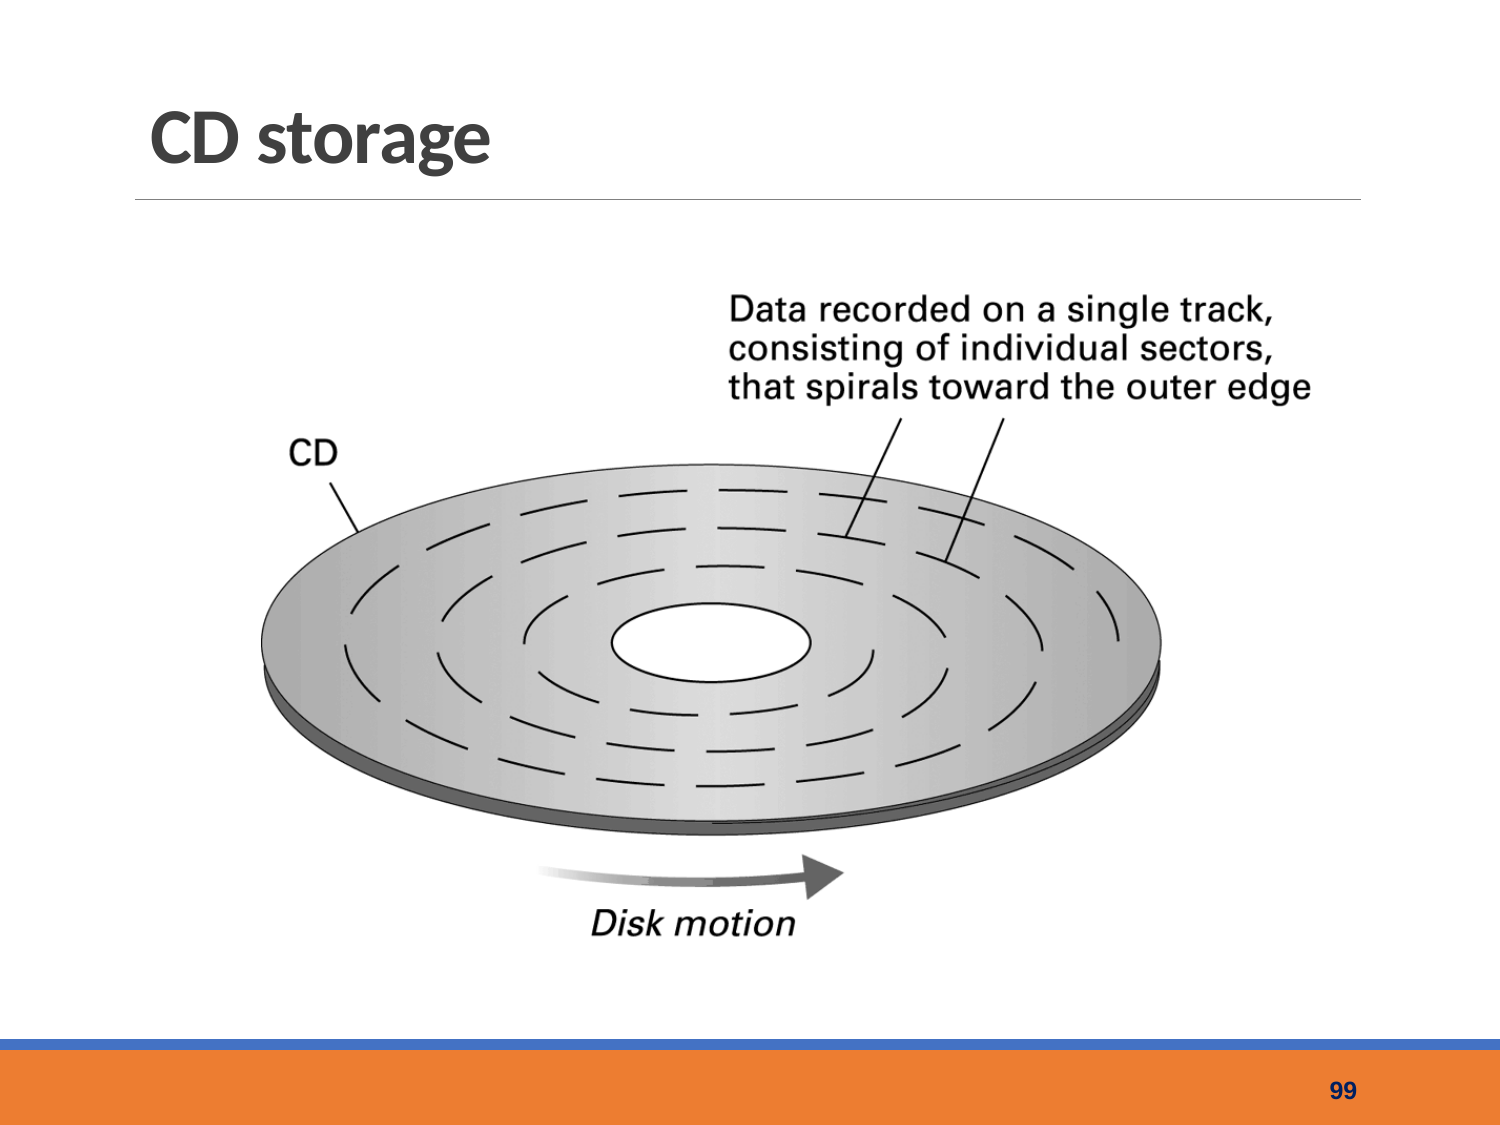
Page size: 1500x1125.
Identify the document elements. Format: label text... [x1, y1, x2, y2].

title CD storage [135, 47, 1438, 188]
slide_number 99 [1257, 1059, 1373, 1120]
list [260, 286, 1312, 948]
